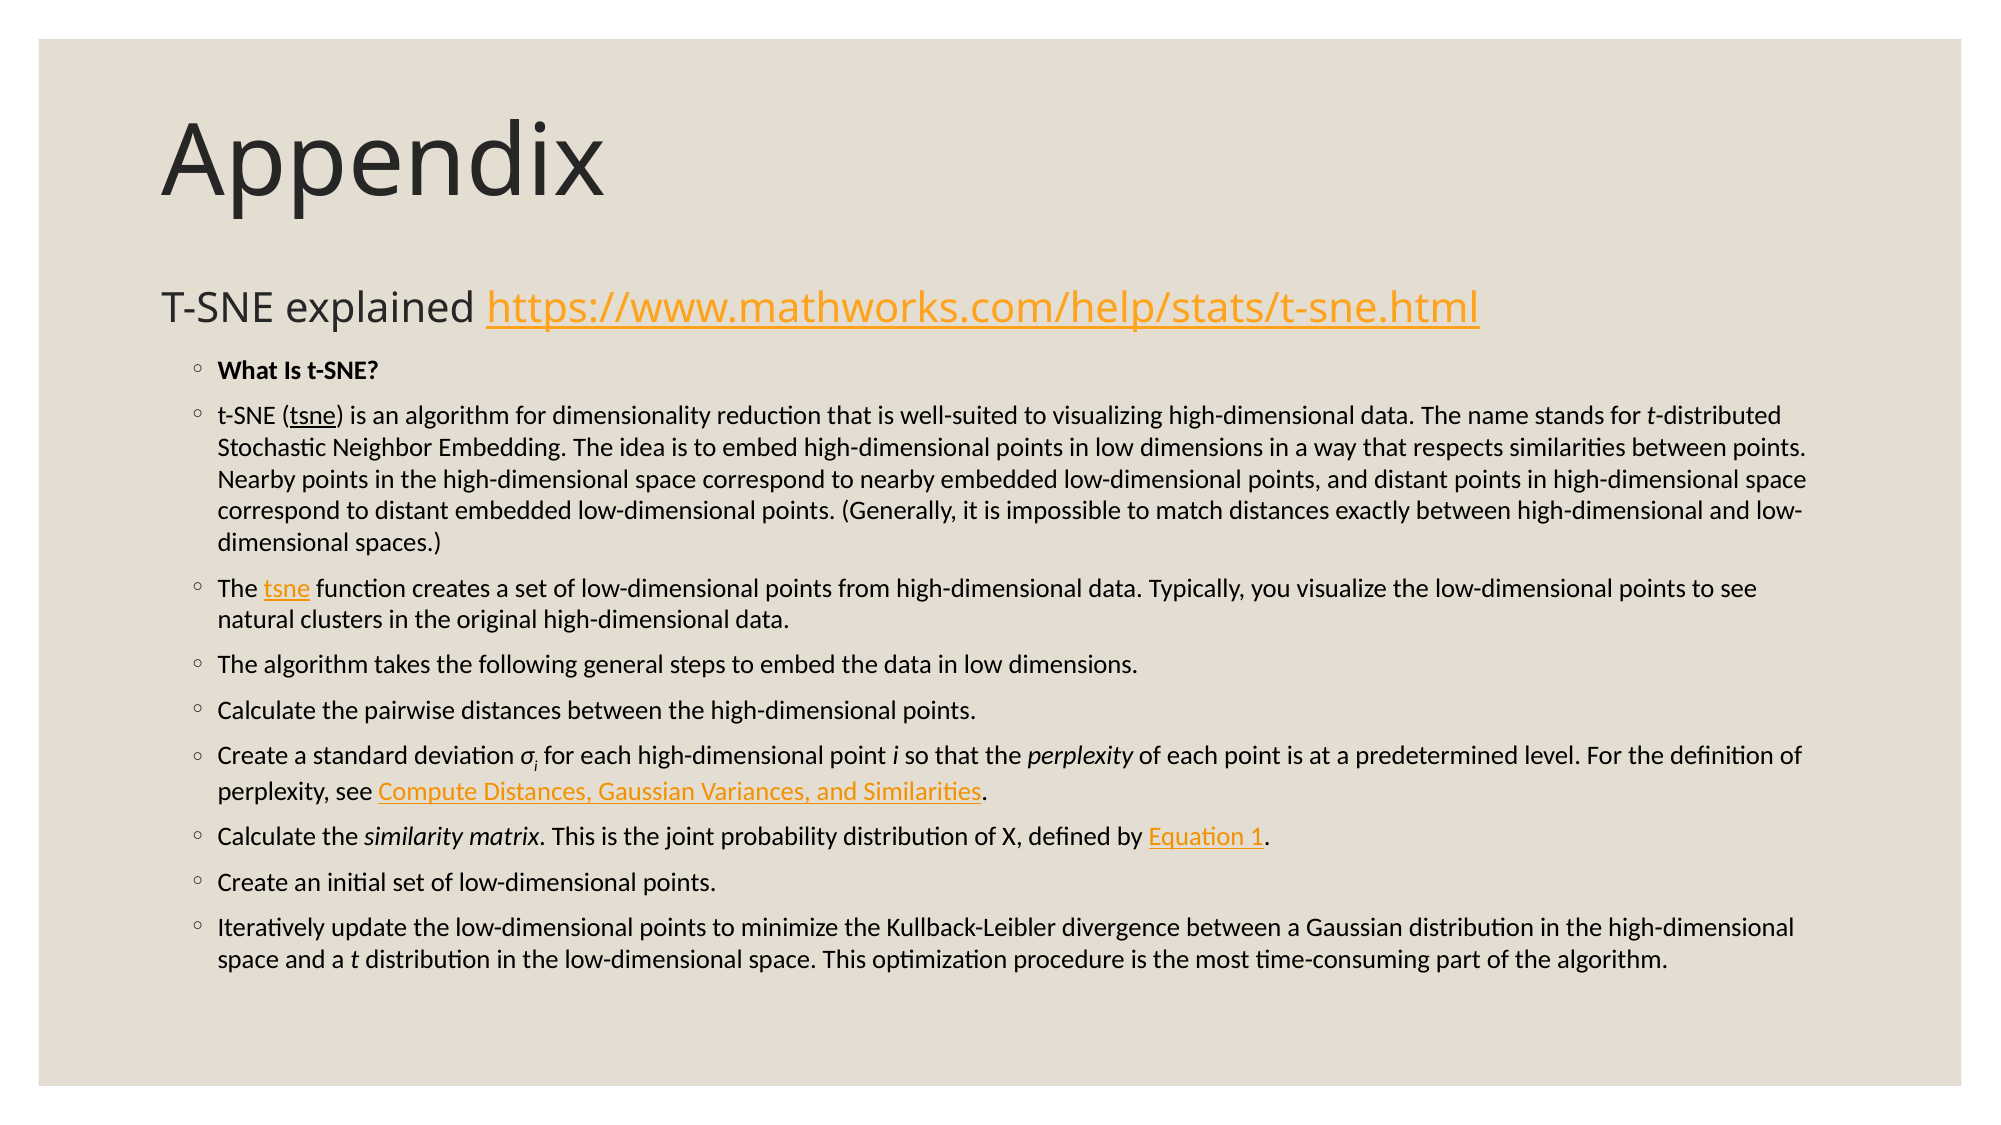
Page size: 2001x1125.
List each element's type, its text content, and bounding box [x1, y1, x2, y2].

title T-SNE explained https://www.mathworks.com/help/stats/t-sne.html [146, 269, 1937, 345]
list What Is t-SNE? t-SNE (tsne) is an algorithm for dimensionality reduction that is well-suited to visualizing high-dimensional data. The name stands for t-distributed Stochastic Neighbor Embedding. The idea is to embed high-dimensional points in low dimensions in a way that respects similarities between points. Nearby points in the high-dimensional space correspond to nearby embedded low-dimensional points, and distant points in high-dimensional space correspond to distant embedded low-dimensional points. (Generally, it is impossible to match distances exactly between high-dimensional and low-dimensional spaces.) The tsne function creates a set of low-dimensional points from high-dimensional data. Typically, you visualize the low-dimensional points to see natural clusters in the original high-dimensional data. The algorithm takes the following general steps to embed the data in low dimensions. Calculate the pairwise distances between the high-dimensional points. Create a standard deviation σi for each high-dimensional point i so that the perplexity of each point is at a predetermined level. For the definition of perplexity, see Compute Distances, Gaussian Variances, and Similarities. Calculate the similarity matrix. This is the joint probability distribution of X, defined by Equation 1. Create an initial set of low-dimensional points. Iteratively update the low-dimensional points to minimize the Kullback-Leibler divergence between a Gaussian distribution in the high-dimensional space and a t distribution in the low-dimensional space. This optimization procedure is the most time-consuming part of the algorithm. [174, 345, 1825, 990]
text_box Appendix [146, 87, 1072, 223]
